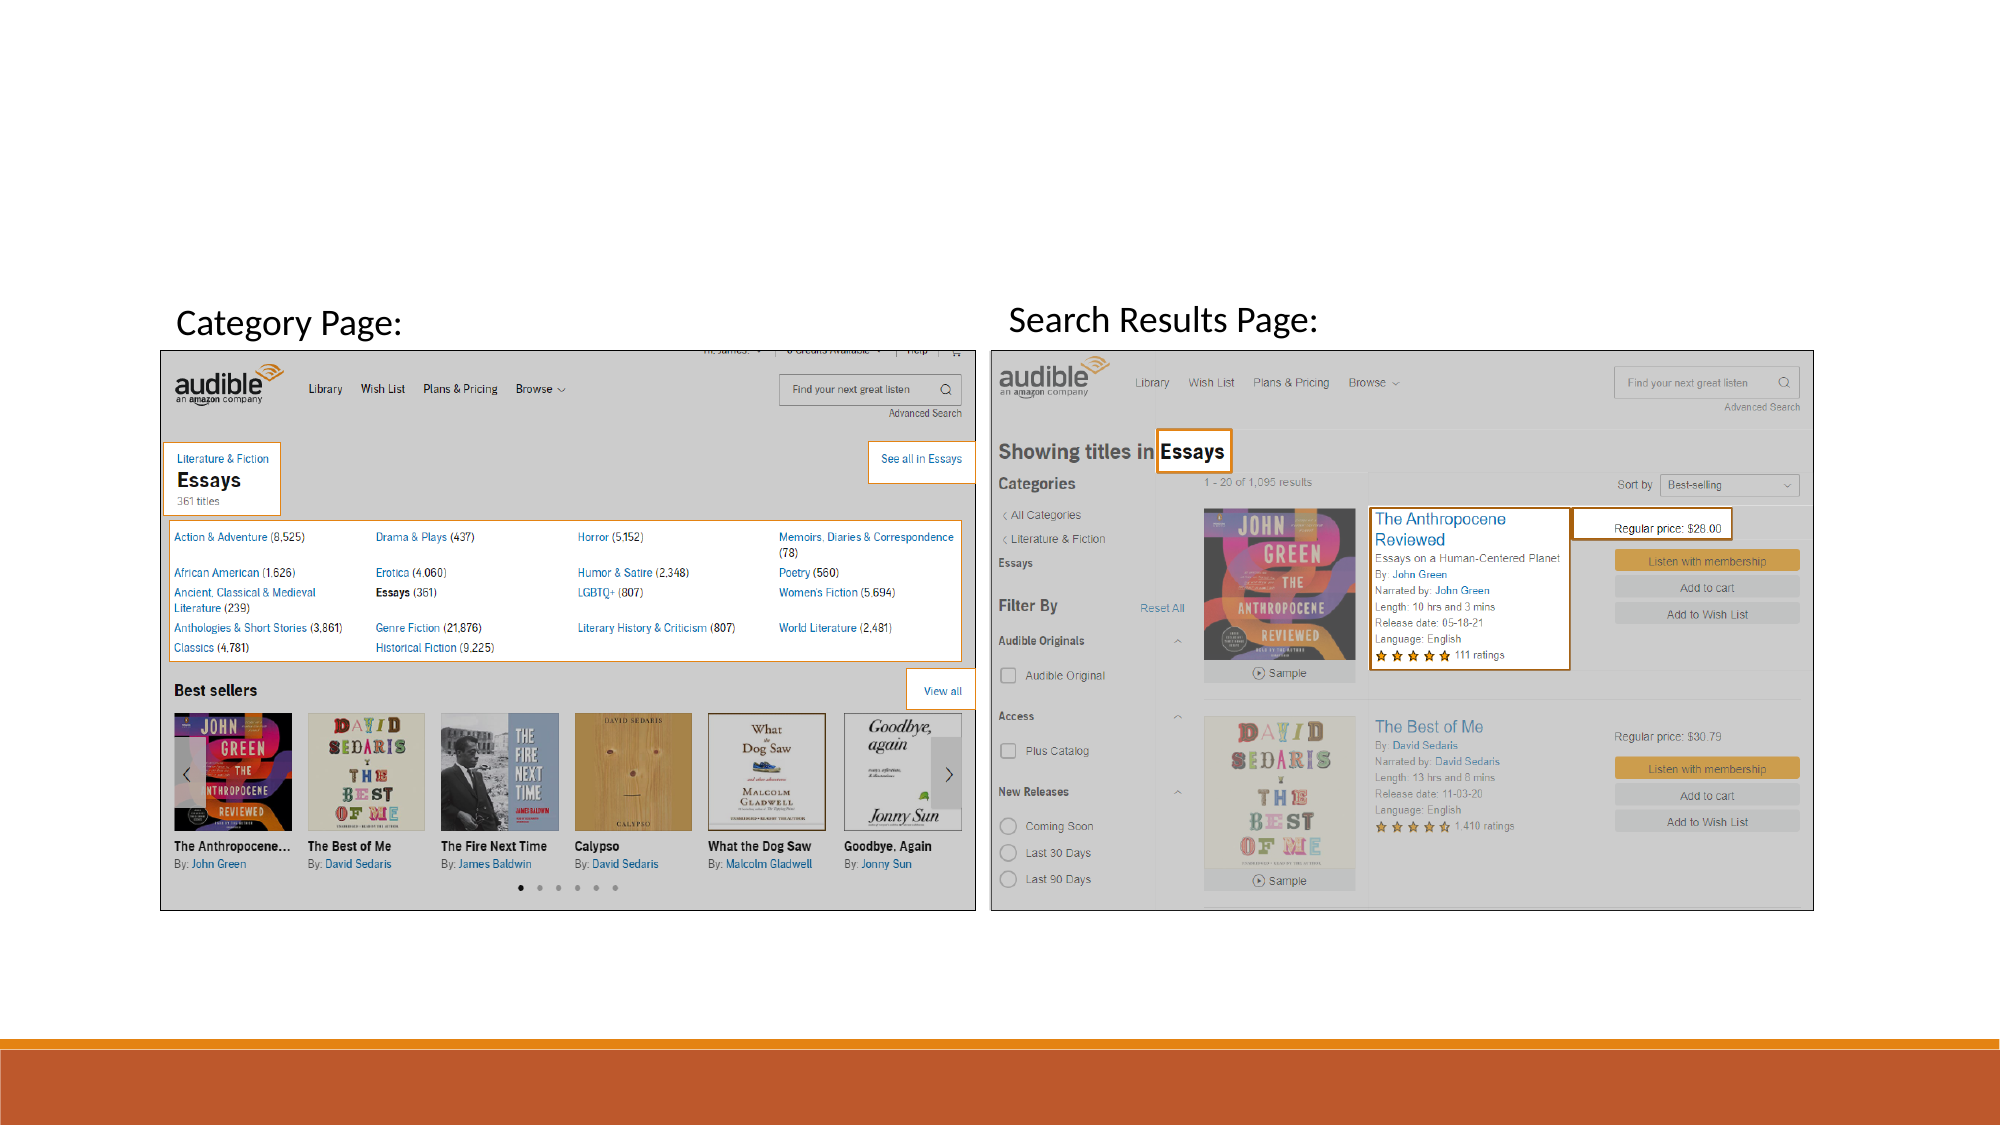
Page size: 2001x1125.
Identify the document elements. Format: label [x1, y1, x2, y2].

text_box [159, 286, 1814, 911]
